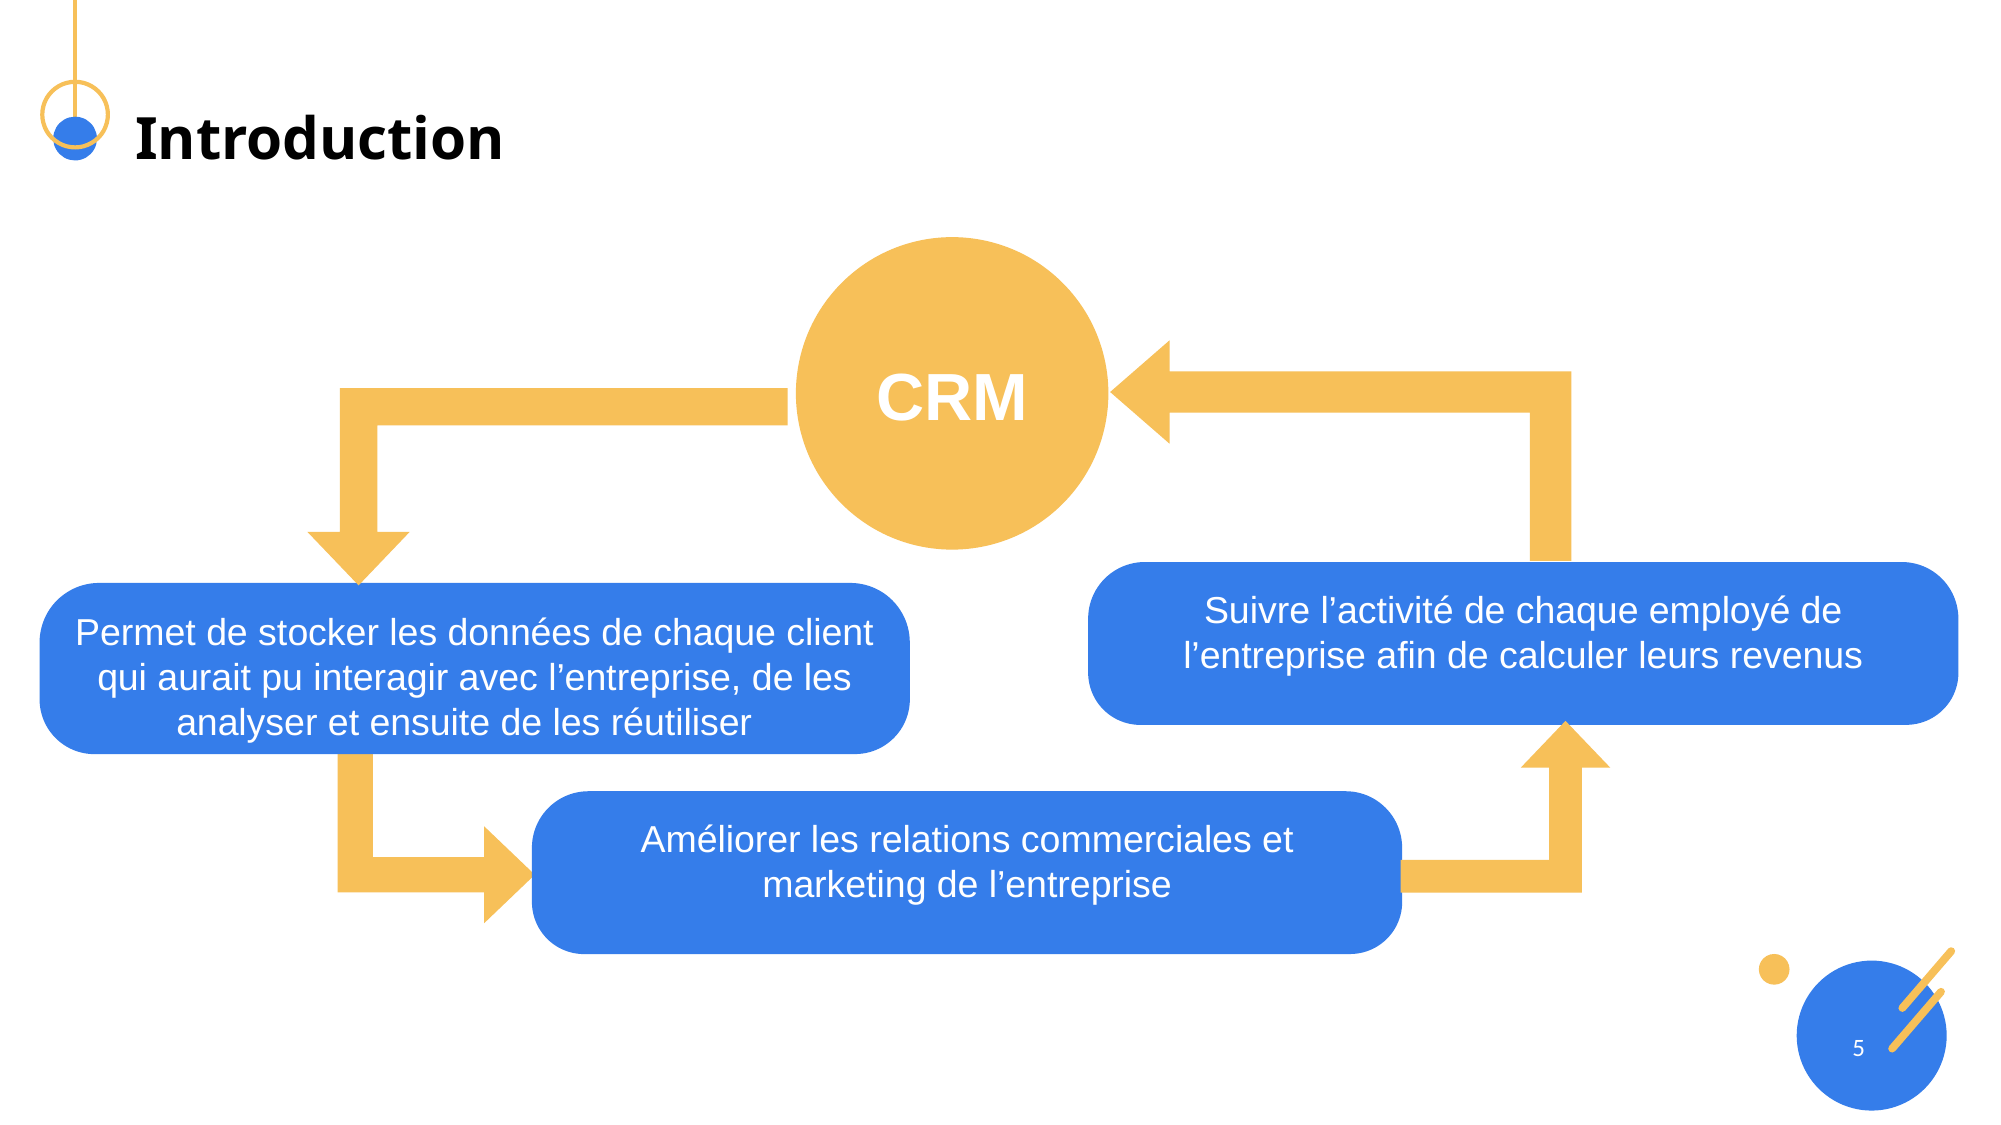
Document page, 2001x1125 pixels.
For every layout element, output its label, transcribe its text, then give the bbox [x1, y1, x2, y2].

text_box Suivre l’activité de chaque employé de l’entreprise afin de calculer leurs revenus [1088, 562, 1959, 725]
title Introduction [119, 76, 1881, 204]
text_box Permet de stocker les données de chaque client qui aurait pu interagir avec l’entreprise, de les analyser et ensuite de les réutiliser [39, 582, 910, 755]
text_box Améliorer les relations commerciales et marketing de l’entreprise [531, 791, 1403, 955]
text_box CRM [795, 237, 1109, 550]
text_box [1401, 722, 1608, 892]
text_box [1111, 342, 1571, 560]
text_box [309, 389, 787, 584]
slide_number 5 [1430, 1016, 1881, 1077]
text_box [338, 755, 531, 921]
